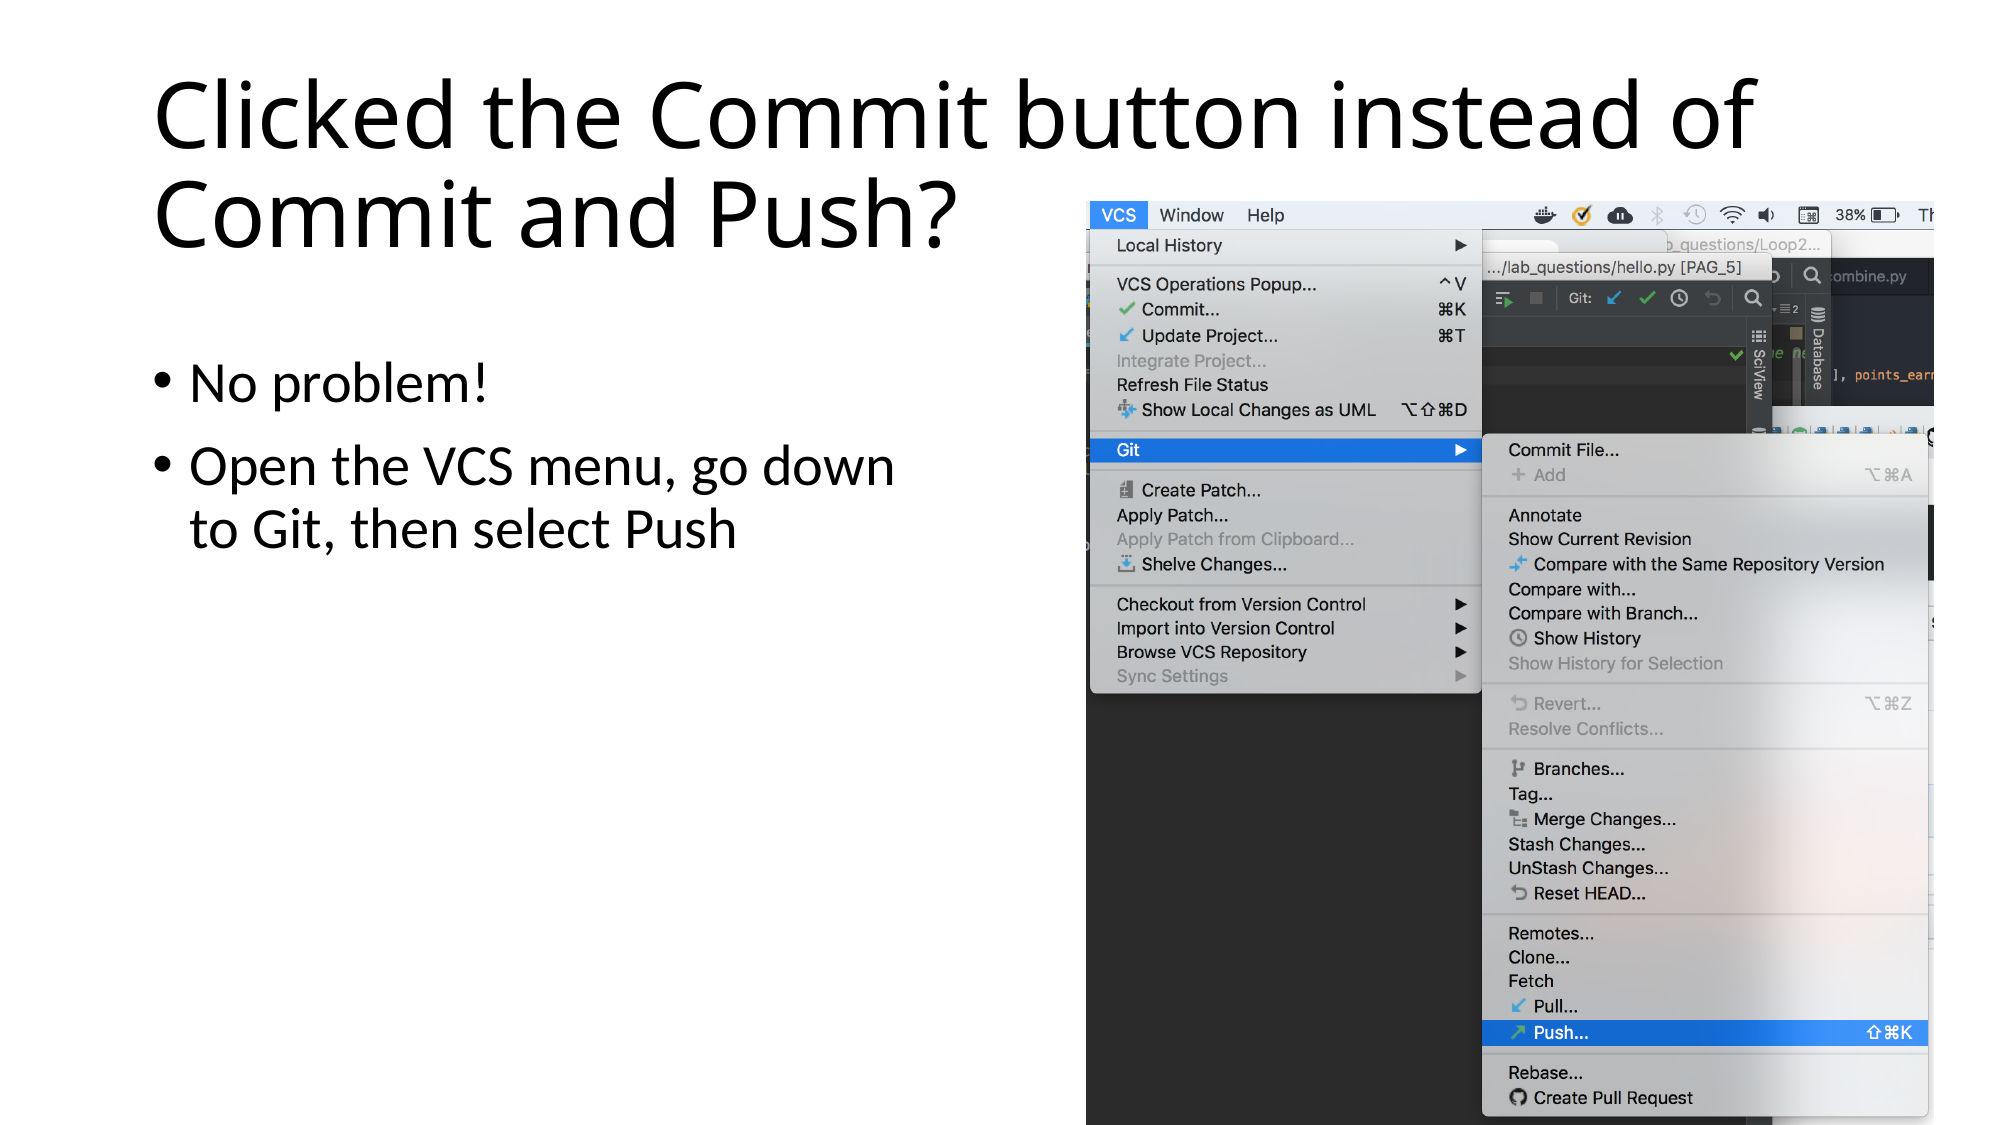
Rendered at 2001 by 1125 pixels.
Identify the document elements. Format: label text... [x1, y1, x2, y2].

picture [1086, 201, 1934, 1125]
list No problem! Open the VCS menu, go down to Git, then select Push [137, 344, 936, 1059]
title Clicked the Commit button instead of Commit and Push? [137, 59, 1863, 278]
